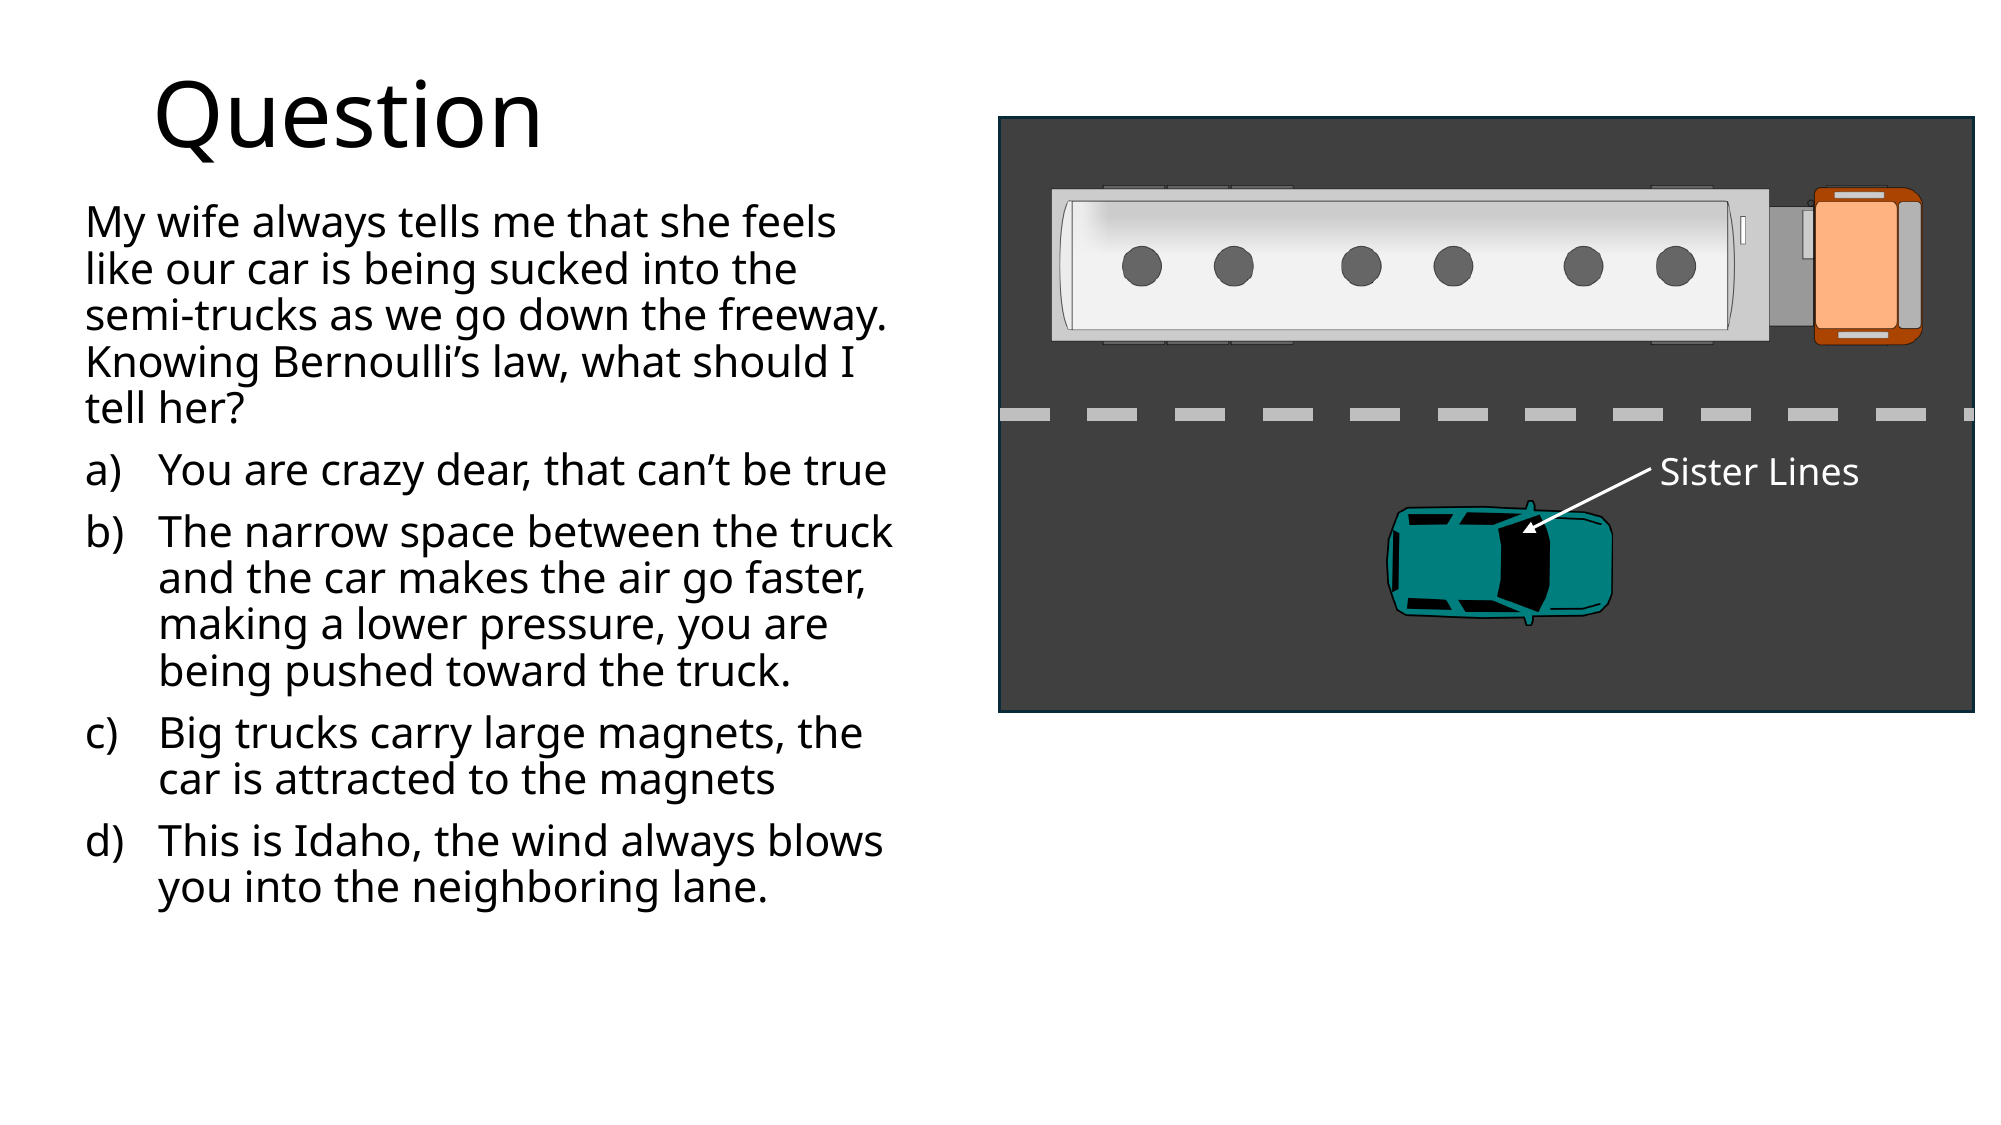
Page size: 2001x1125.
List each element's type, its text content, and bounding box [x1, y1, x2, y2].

title Question [137, 9, 1863, 227]
picture [1385, 500, 1614, 627]
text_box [1522, 468, 1652, 534]
picture [1050, 185, 1923, 347]
text_box [998, 116, 1975, 713]
text_box Sister Lines [1645, 440, 1875, 500]
list My wife always tells me that she feels like our car is being sucked into the semi-trucks as we go down the freeway. Knowing Bernoulli’s law, what should I tell her? You are crazy dear, that can’t be true The narrow space between the truck and the car makes the air go faster, making a lower pressure, you are being pushed toward the truck. Big trucks carry large magnets, the car is attracted to the magnets This is Idaho, the wind always blows you into the neighboring lane. [69, 193, 932, 1019]
